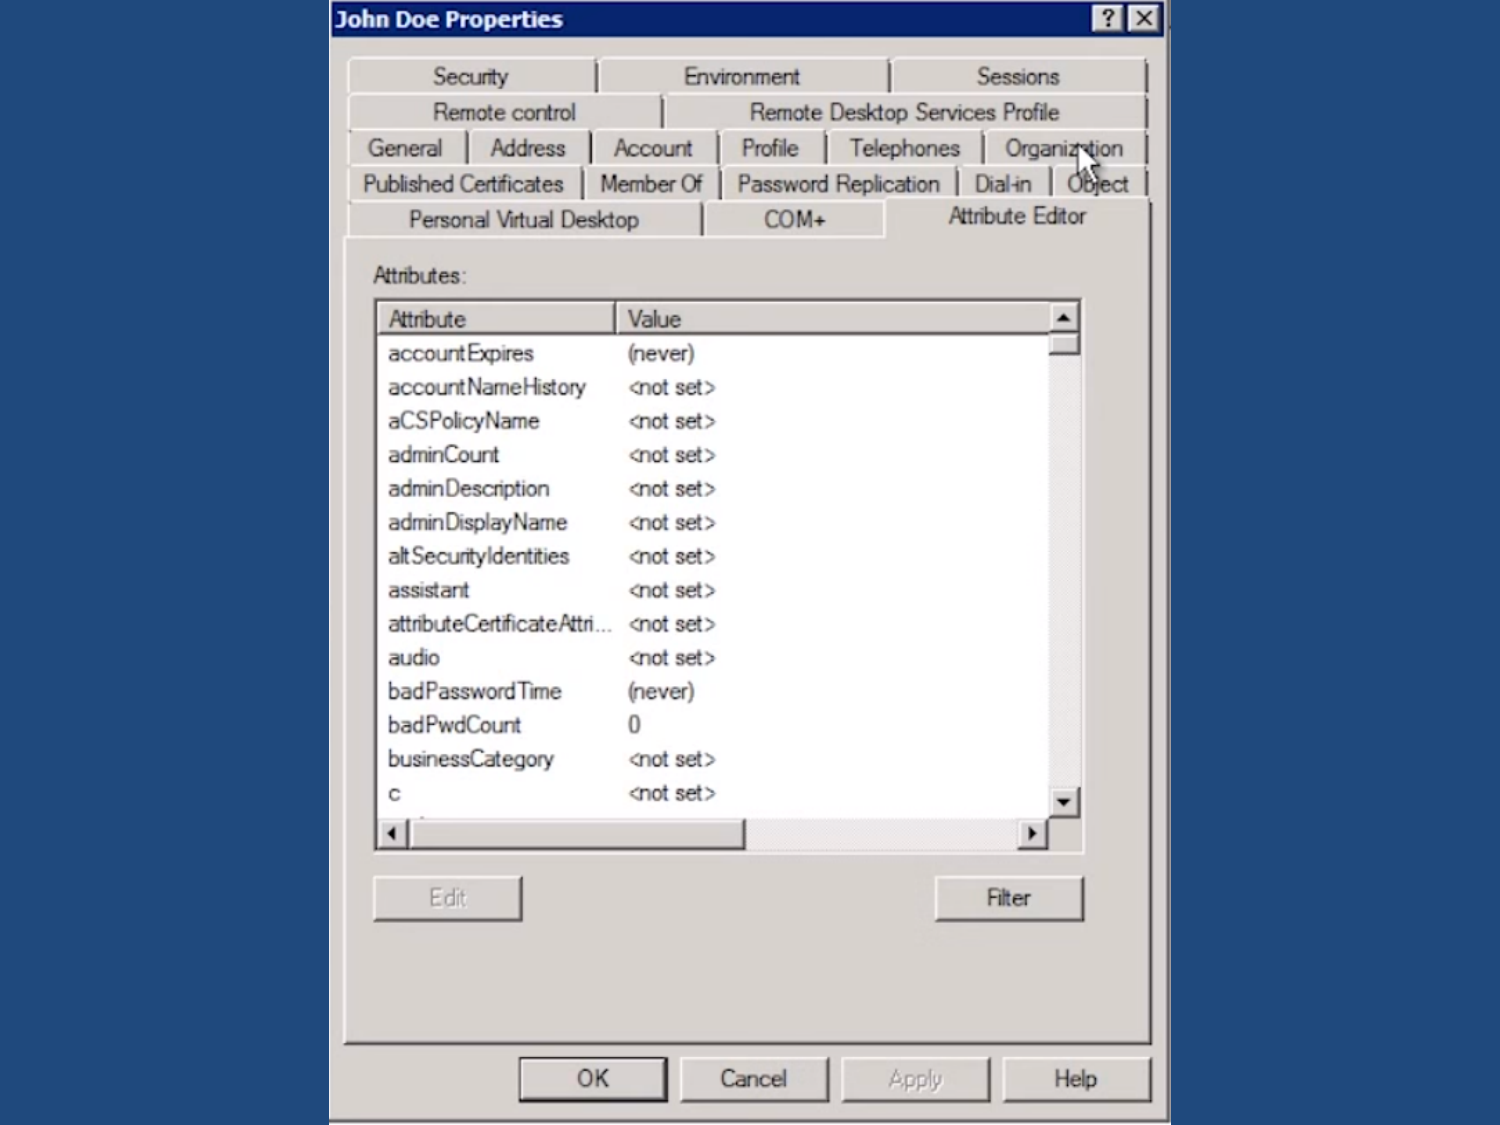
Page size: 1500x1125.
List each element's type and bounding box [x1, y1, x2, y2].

picture [329, 0, 1171, 1125]
